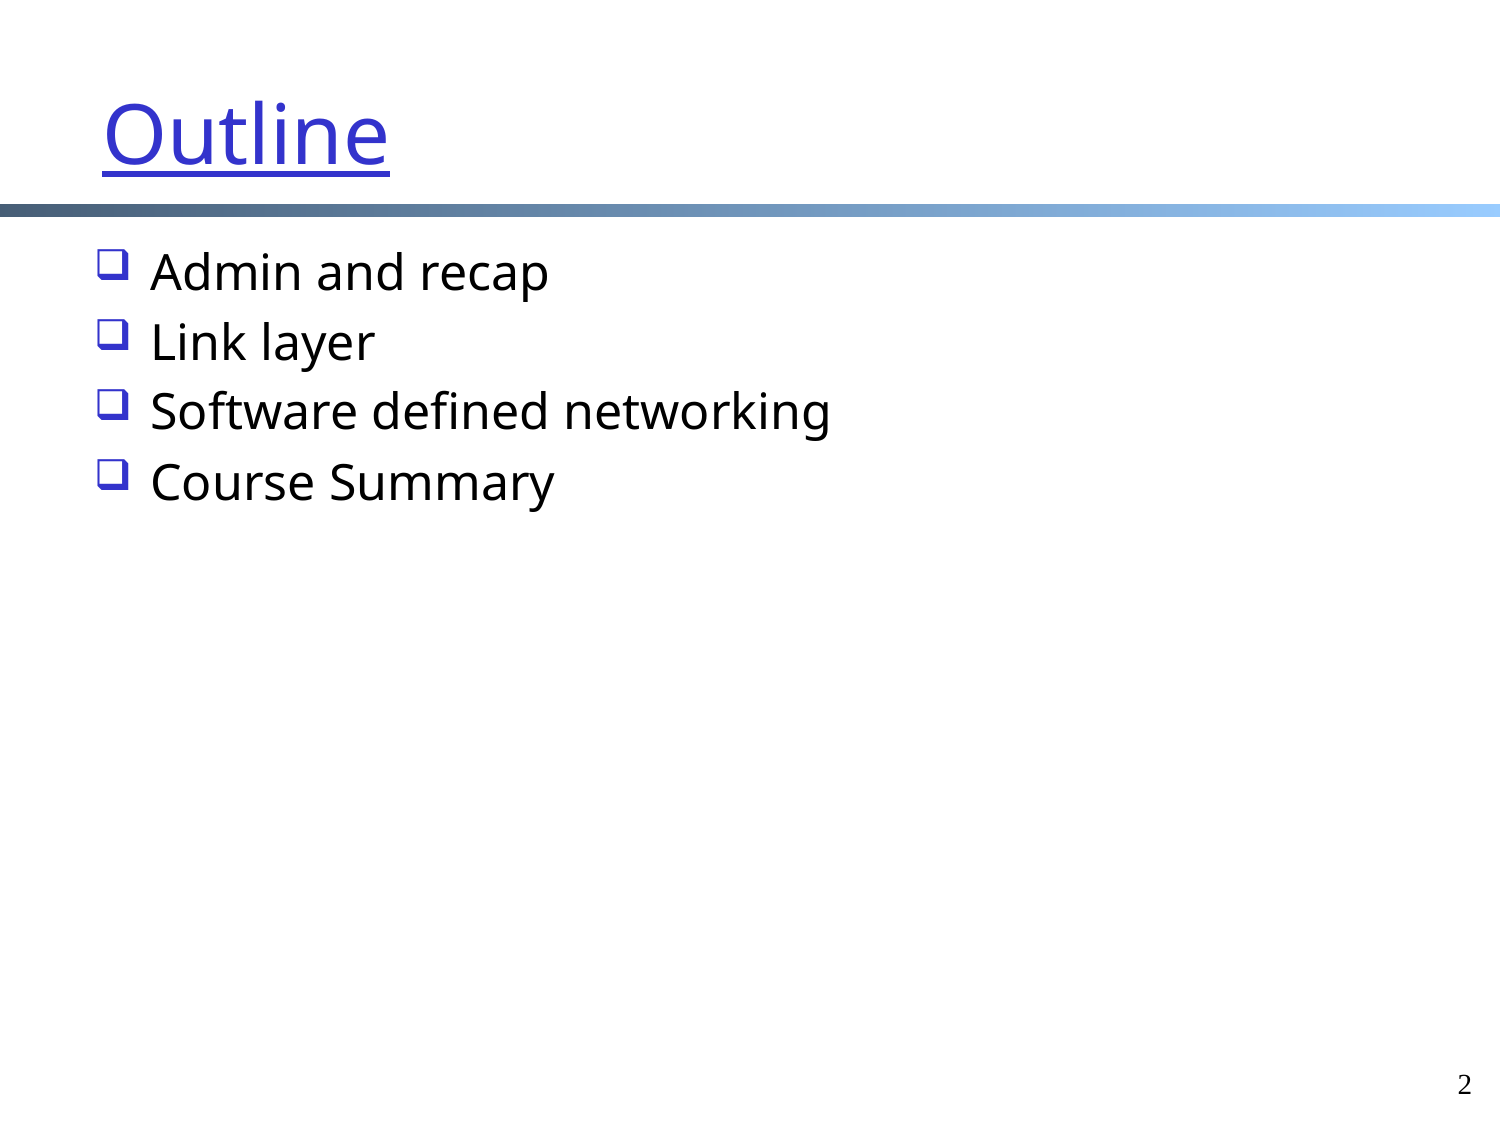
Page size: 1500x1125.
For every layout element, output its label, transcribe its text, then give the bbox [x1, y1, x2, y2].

text_box [1424, 204, 1428, 217]
text_box Outline [87, 37, 1363, 225]
text_box Admin and recap Link layer Software defined networking Course Summary [79, 232, 1449, 996]
slide_number 2 [1418, 1057, 1488, 1115]
